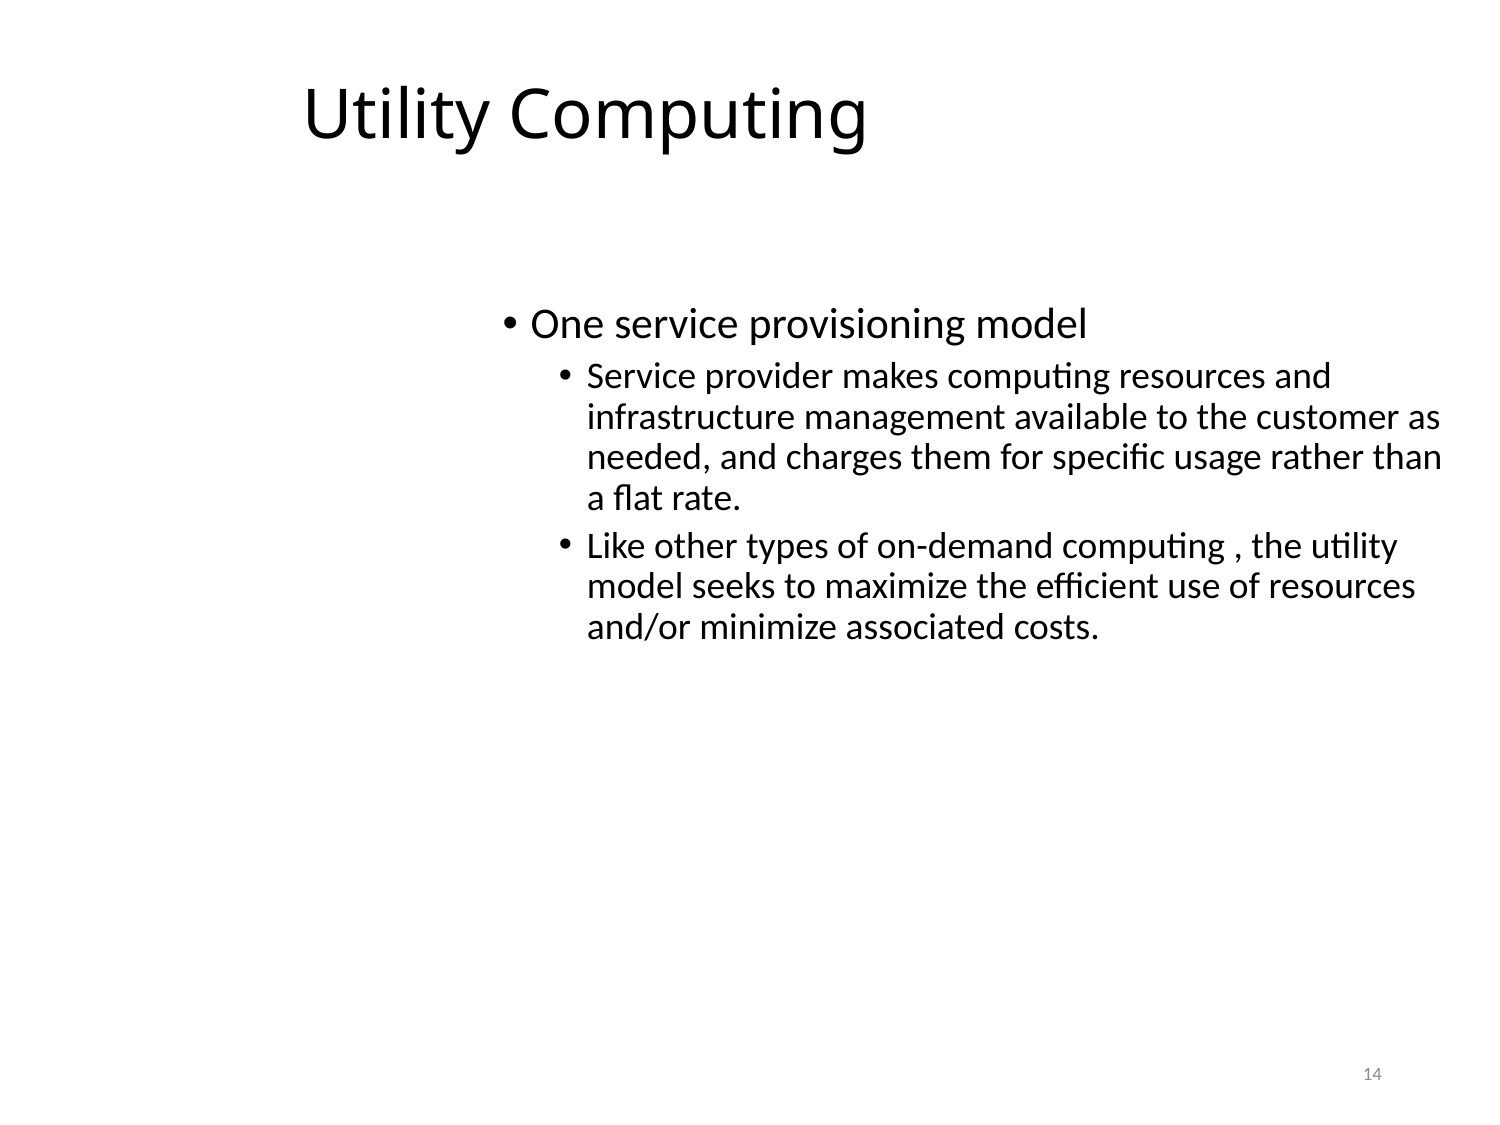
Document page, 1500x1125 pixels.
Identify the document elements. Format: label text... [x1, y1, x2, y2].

slide_number 14 [1059, 1042, 1397, 1103]
title Utility Computing [287, 45, 1425, 188]
list One service provisioning model Service provider makes computing resources and infrastructure management available to the customer as needed, and charges them for specific usage rather than a flat rate. Like other types of on-demand computing , the utility model seeks to maximize the efficient use of resources and/or minimize associated costs. [487, 293, 1475, 832]
